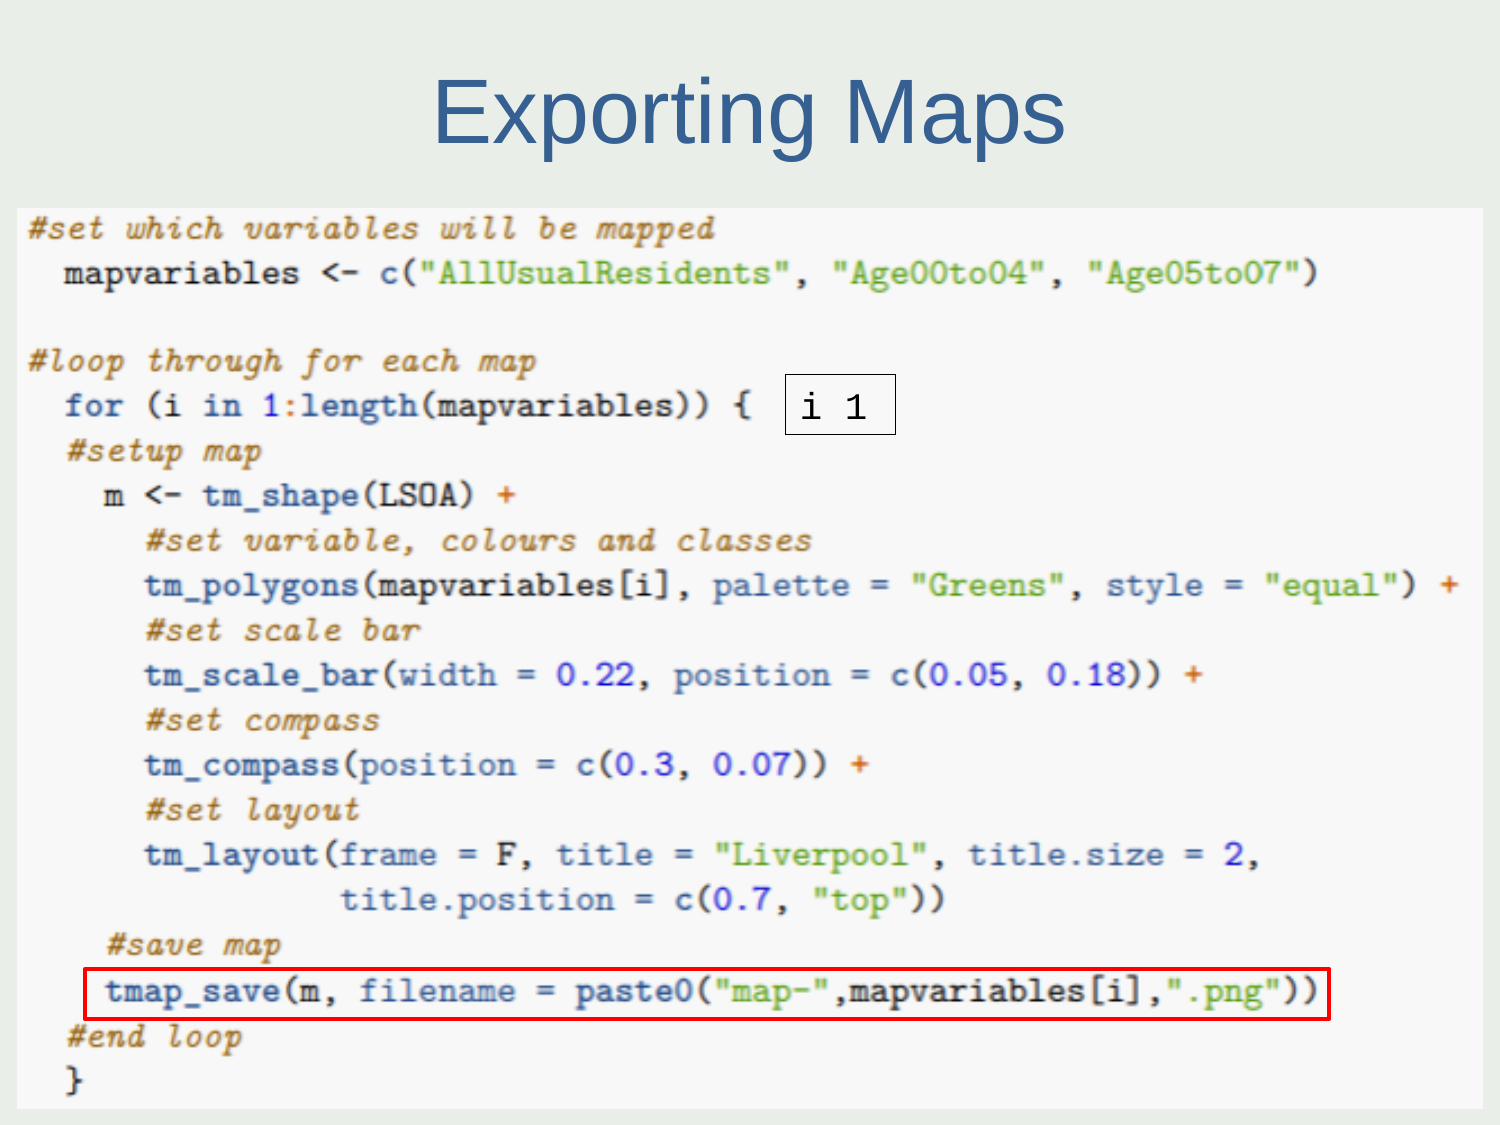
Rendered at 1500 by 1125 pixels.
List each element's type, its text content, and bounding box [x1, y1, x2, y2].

text_box Exporting Maps [75, 45, 1425, 207]
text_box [16, 208, 1483, 1110]
